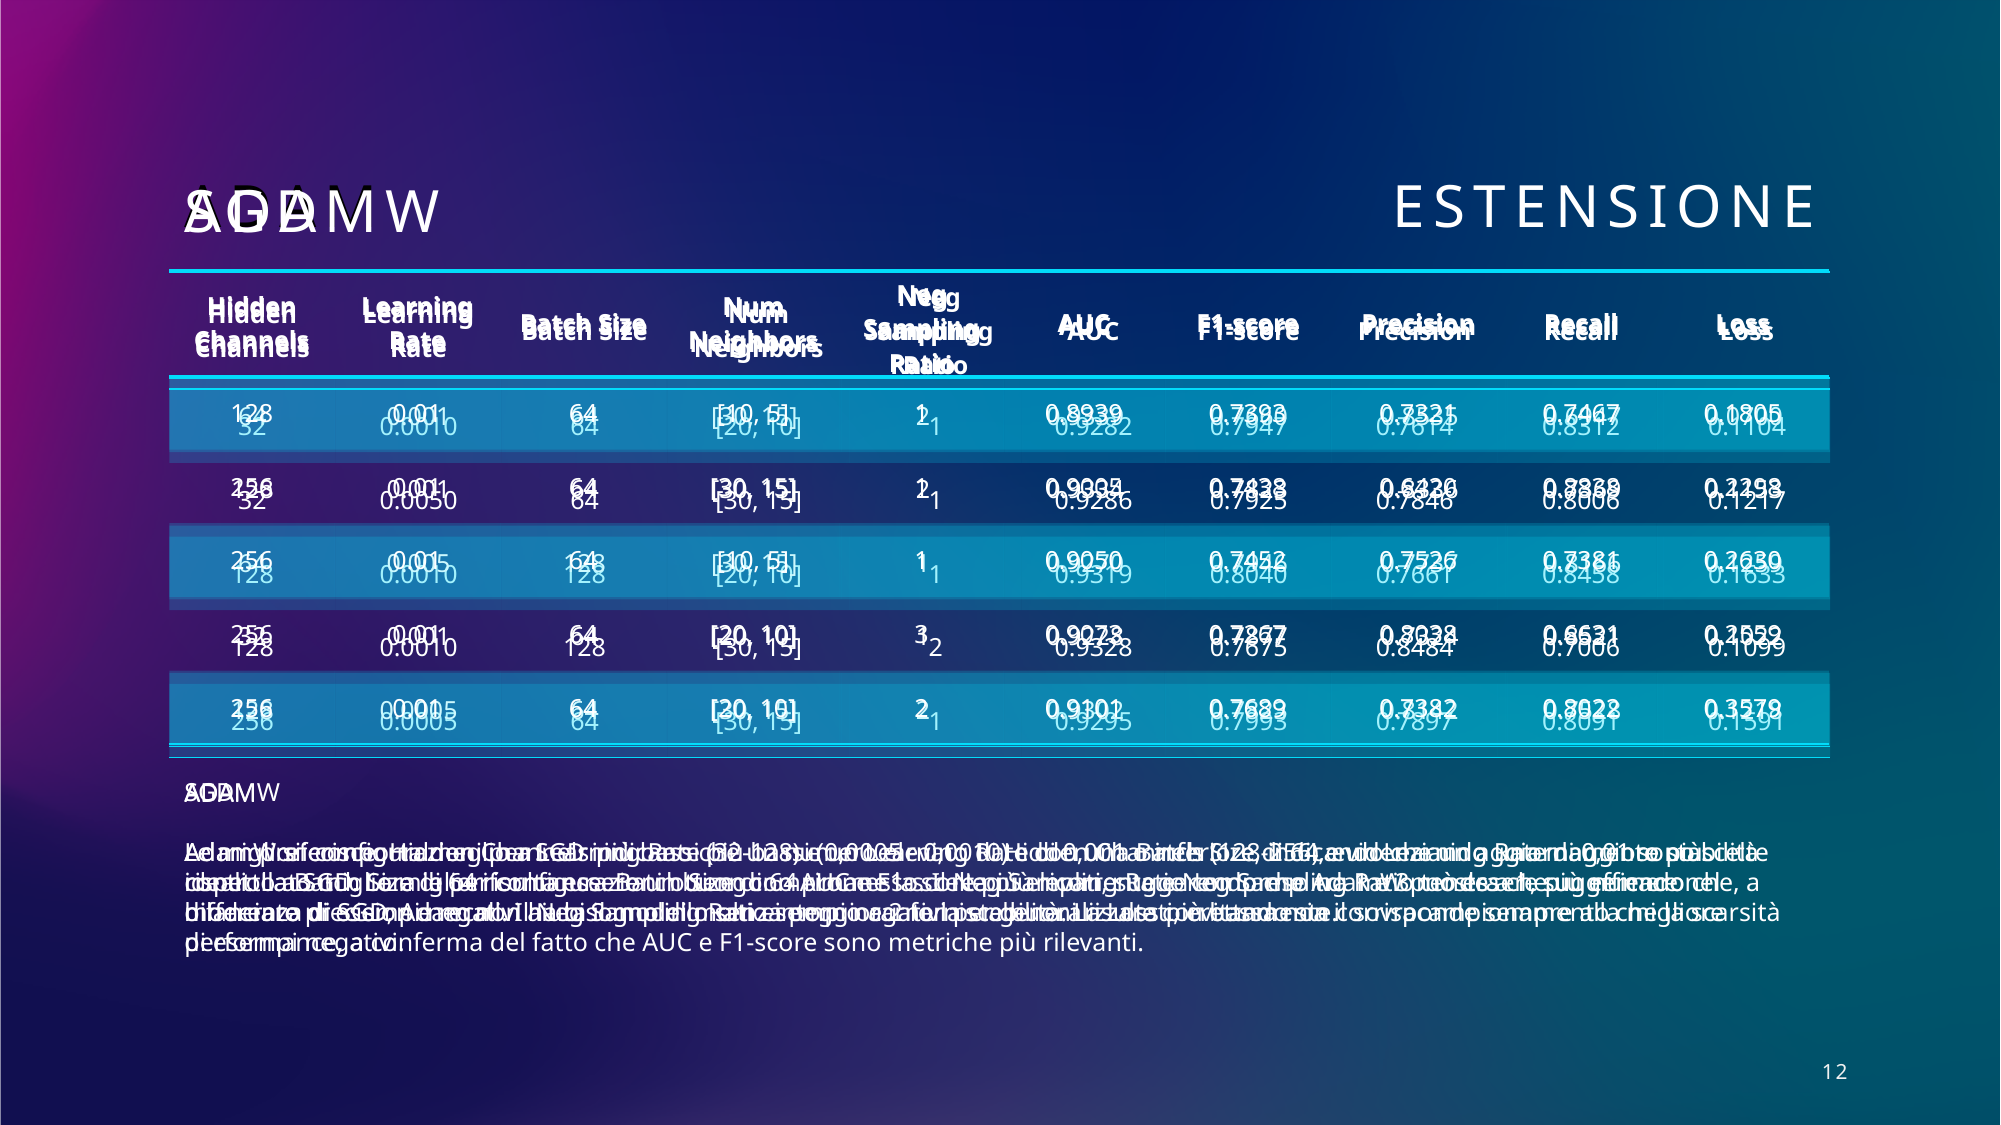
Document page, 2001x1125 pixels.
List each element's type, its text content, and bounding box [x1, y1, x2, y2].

table_cell 64 [500, 450, 666, 523]
table_cell 0.7993 [1166, 747, 1332, 757]
table_cell 0.9050 [1003, 523, 1165, 597]
table_cell 64 [500, 523, 666, 597]
table_cell 0.6420 [1331, 450, 1506, 523]
table_cell 64 [500, 597, 666, 671]
table_cell 256 [169, 597, 334, 671]
table_cell 0.7452 [1165, 523, 1331, 597]
table_cell 0.01 [334, 597, 500, 671]
table_cell 0.01 [334, 523, 500, 597]
table_cell 0.8038 [1331, 597, 1506, 671]
table_header Learning Rate [334, 271, 500, 375]
table_cell 1 [840, 523, 1003, 597]
table_cell 0.2630 [1657, 523, 1829, 597]
table_cell 256 [169, 450, 334, 523]
table_cell 0.9073 [1003, 597, 1165, 671]
table_cell 0.7438 [1165, 450, 1331, 523]
table_cell 64 [502, 747, 668, 757]
table_cell 0.8939 [1003, 377, 1165, 450]
title adam [169, 175, 968, 180]
table_cell 3 [840, 597, 1003, 671]
picture [0, 0, 1913, 1125]
table_cell 0.9005 [1003, 450, 1165, 523]
table_header Recall [1506, 271, 1657, 375]
table_cell 256 [169, 523, 334, 597]
table_header Num Neighbors [666, 271, 840, 375]
table_cell 256 [169, 671, 334, 743]
table_cell 2 [840, 671, 1003, 743]
table_cell [30, 15] [668, 747, 850, 757]
table_cell 0.7897 [1332, 747, 1498, 757]
table_cell [20, 10] [666, 671, 840, 743]
table_cell 0.01 [334, 377, 500, 450]
table_cell 0.7321 [1331, 377, 1506, 450]
table_cell 0.0005 [335, 747, 502, 757]
table_header AUC [1003, 271, 1165, 375]
table_cell 0.8091 [1498, 747, 1664, 757]
table_cell [30, 15] [666, 450, 840, 523]
table_cell 0.2559 [1657, 597, 1829, 671]
table_cell 64 [500, 671, 666, 743]
table_cell 0.1591 [1664, 747, 1830, 757]
table_cell [10, 5] [666, 377, 840, 450]
table_cell 0.8838 [1506, 450, 1657, 523]
table_cell [10, 5] [666, 523, 840, 597]
slide_number 12 [1412, 1042, 1863, 1103]
table_cell 0.01 [334, 450, 500, 523]
table_cell 0.7267 [1165, 597, 1331, 671]
table_cell 0.1805 [1657, 377, 1829, 450]
table_cell 0.7381 [1506, 523, 1657, 597]
table_cell 128 [169, 377, 334, 450]
table_cell 0.7526 [1331, 523, 1506, 597]
table_cell 1 [850, 747, 1021, 757]
table_header Neg Sampling Ratio [840, 271, 1003, 375]
text_box sgd [169, 180, 968, 241]
table_cell 0.7467 [1506, 377, 1657, 450]
table_cell 0.7689 [1165, 671, 1331, 743]
text_box eSTENSIONE [1032, 175, 1831, 236]
table_cell 256 [169, 747, 335, 757]
table_cell 0.7393 [1165, 377, 1331, 450]
table_cell 0.7382 [1331, 671, 1506, 743]
table_cell [20, 10] [666, 597, 840, 671]
table_header Precision [1331, 271, 1506, 375]
table_cell 0.2298 [1657, 450, 1829, 523]
table_cell 64 [500, 377, 666, 450]
text_box SGD Le migliori configurazioni per SGD indicano che un numero elevato di Hidden Channels (128-256) e un Learning Rate di 0,01 sono scelte ideali. La Batch Size di 64 risulta essere un buon compromesso. Il Neg Sampling Ratio compreso tra 1 e 3 mostra che un numero moderato di esempi negativi aiuta il modello senza peggiorarne la stabilità. La Loss più bassa non corrisponde sempre alla migliore performance, a conferma del fatto che AUC e F1-score sono metriche più rilevanti. [169, 769, 1817, 965]
table_header Loss [1657, 271, 1829, 375]
table_header Batch Size [500, 271, 666, 375]
table_cell 1 [840, 450, 1003, 523]
table_cell 0.9101 [1003, 671, 1165, 743]
table_cell 0.6631 [1506, 597, 1657, 671]
table_header Hidden Channels [169, 271, 334, 375]
table_cell 0.01 [334, 671, 500, 743]
table_cell 0.3579 [1657, 671, 1829, 743]
table_cell 1 [840, 377, 1003, 450]
table_cell 0.8022 [1506, 671, 1657, 743]
table_header F1-score [1165, 271, 1331, 375]
table_cell 0.9295 [1021, 747, 1166, 757]
